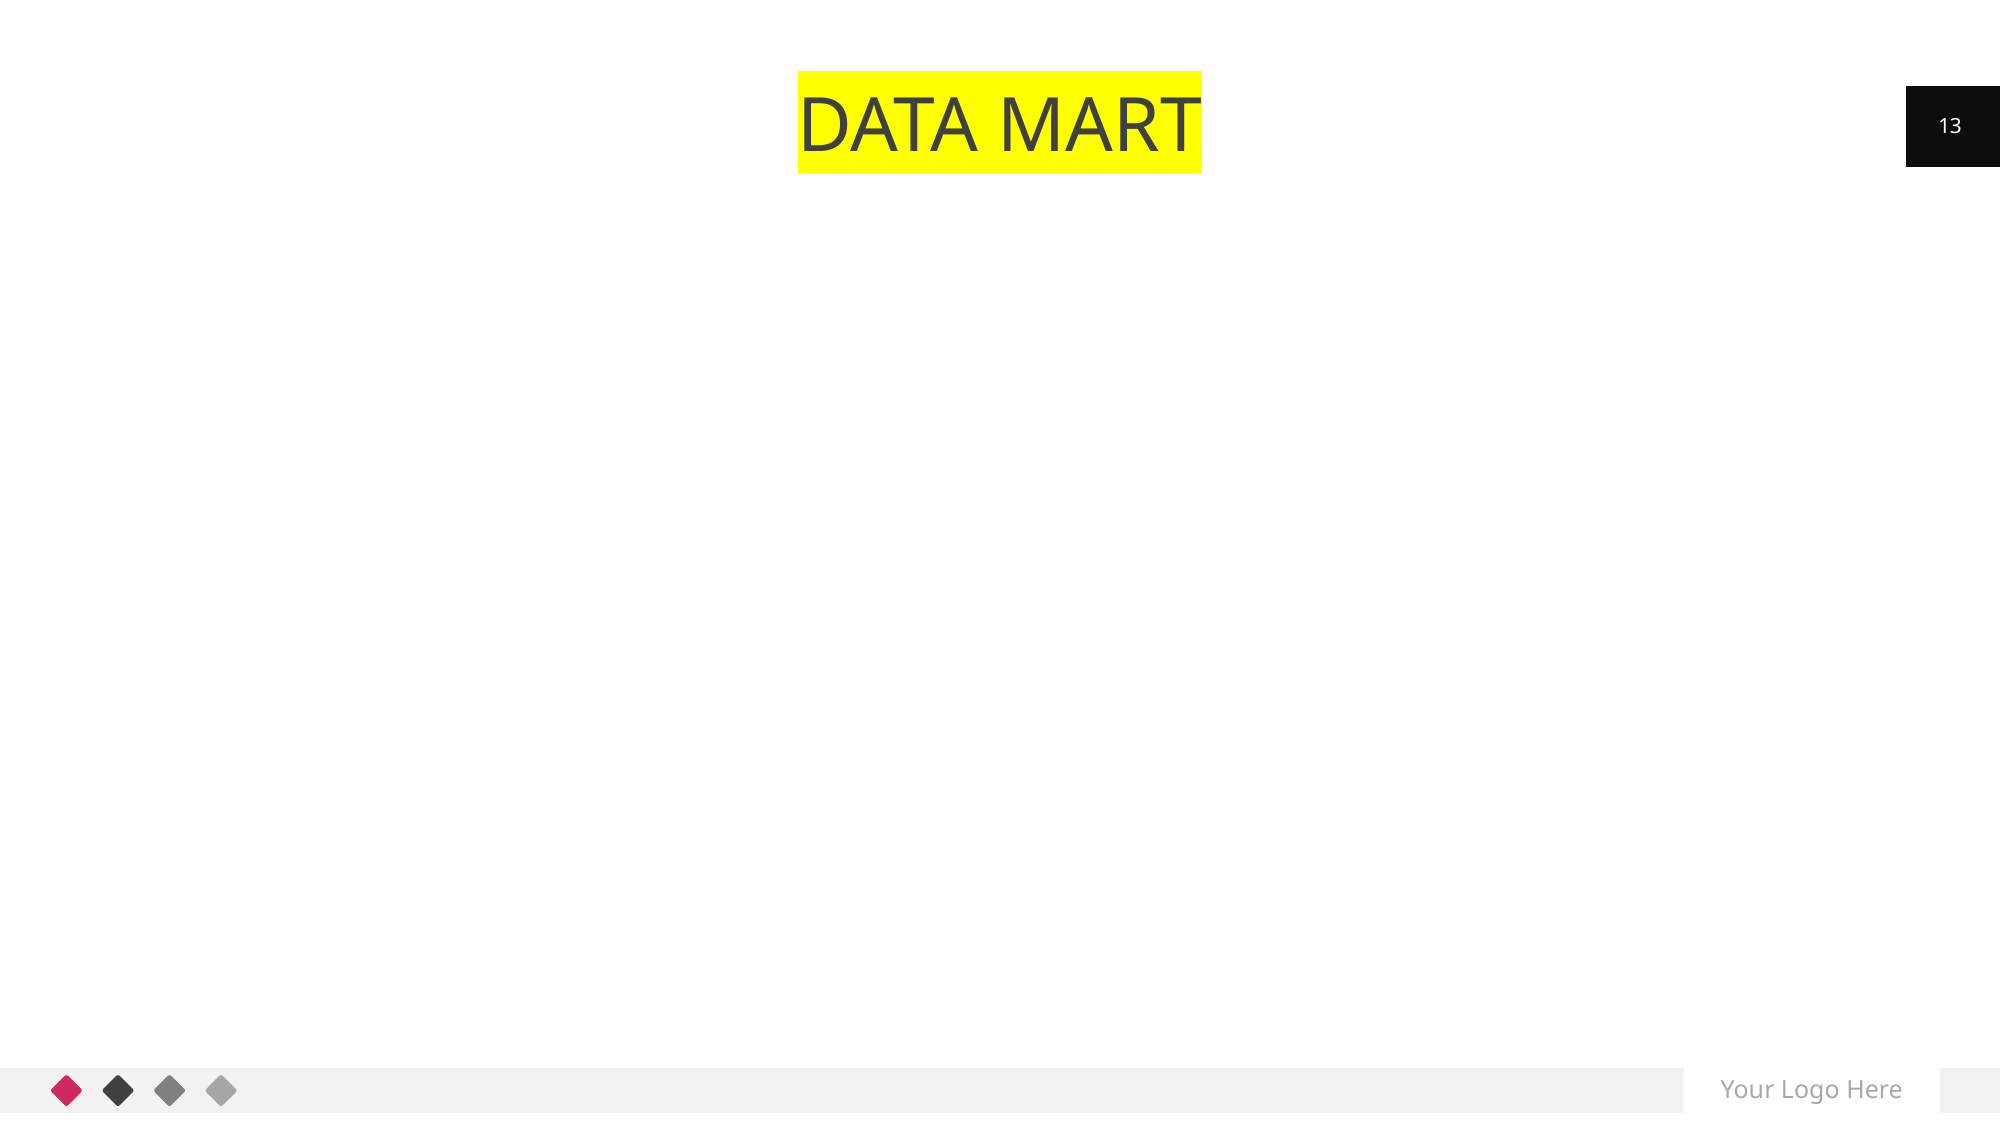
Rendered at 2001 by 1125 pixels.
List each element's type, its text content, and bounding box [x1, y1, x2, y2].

footer Your Logo Here [1683, 1067, 1940, 1114]
slide_number 13 [1915, 96, 1985, 157]
title Data mart [137, 86, 1863, 169]
